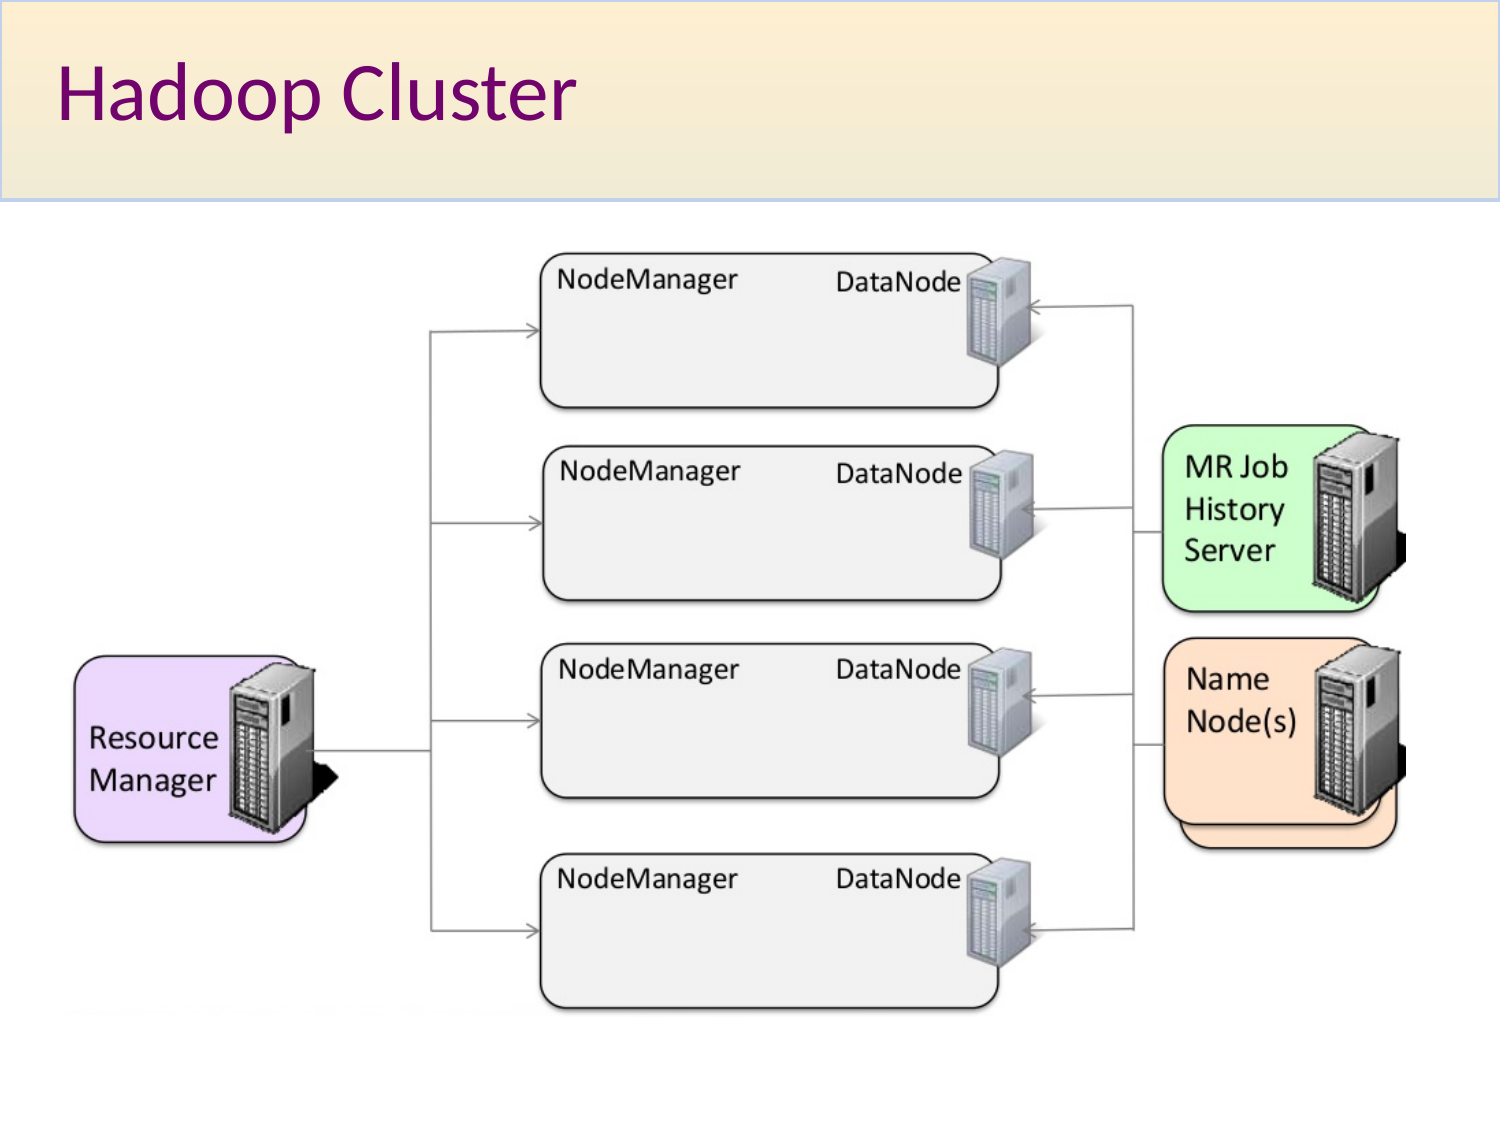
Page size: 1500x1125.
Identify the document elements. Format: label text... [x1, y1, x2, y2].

text_box Hadoop Cluster [40, 29, 1279, 166]
text_box [0, 0, 1500, 202]
picture [57, 230, 1406, 1017]
